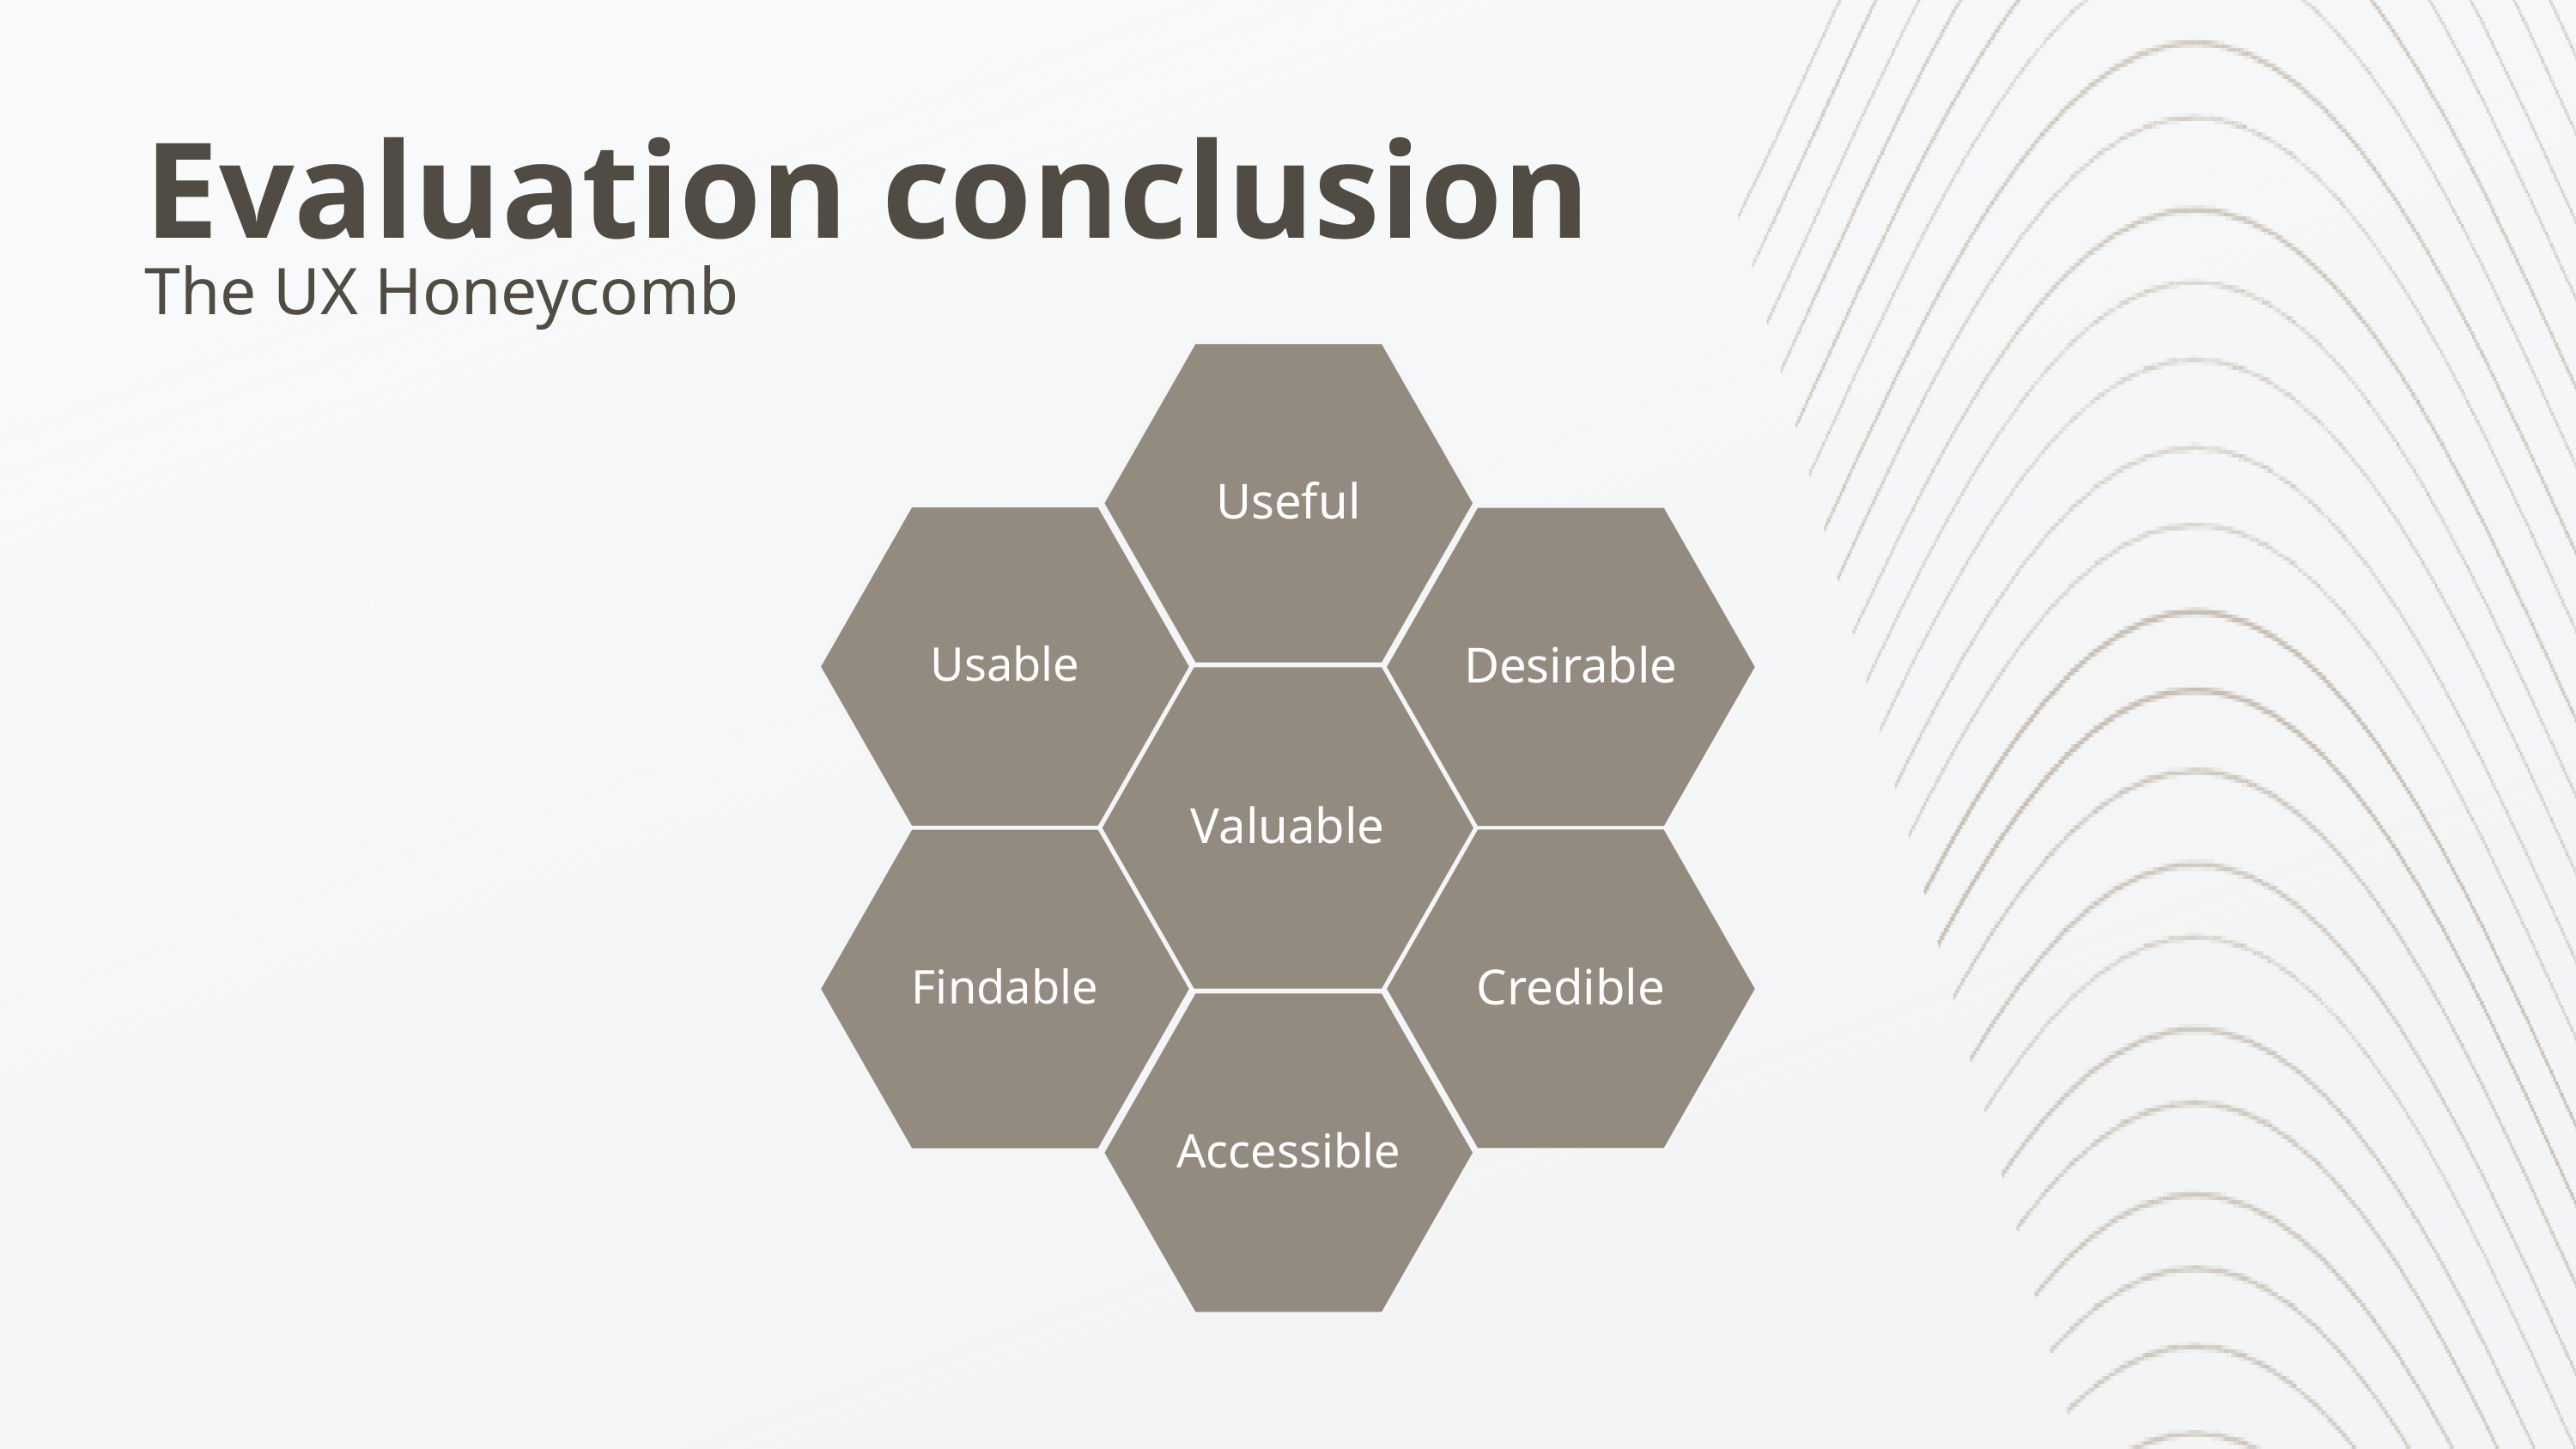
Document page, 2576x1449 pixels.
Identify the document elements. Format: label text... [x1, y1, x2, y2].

text_box [1678, 0, 2576, 1449]
text_box The UX Honeycomb [144, 211, 1768, 328]
text_box Evaluation conclusion [144, 79, 1736, 211]
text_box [600, 369, 1976, 1287]
text_box [0, 0, 2076, 1449]
